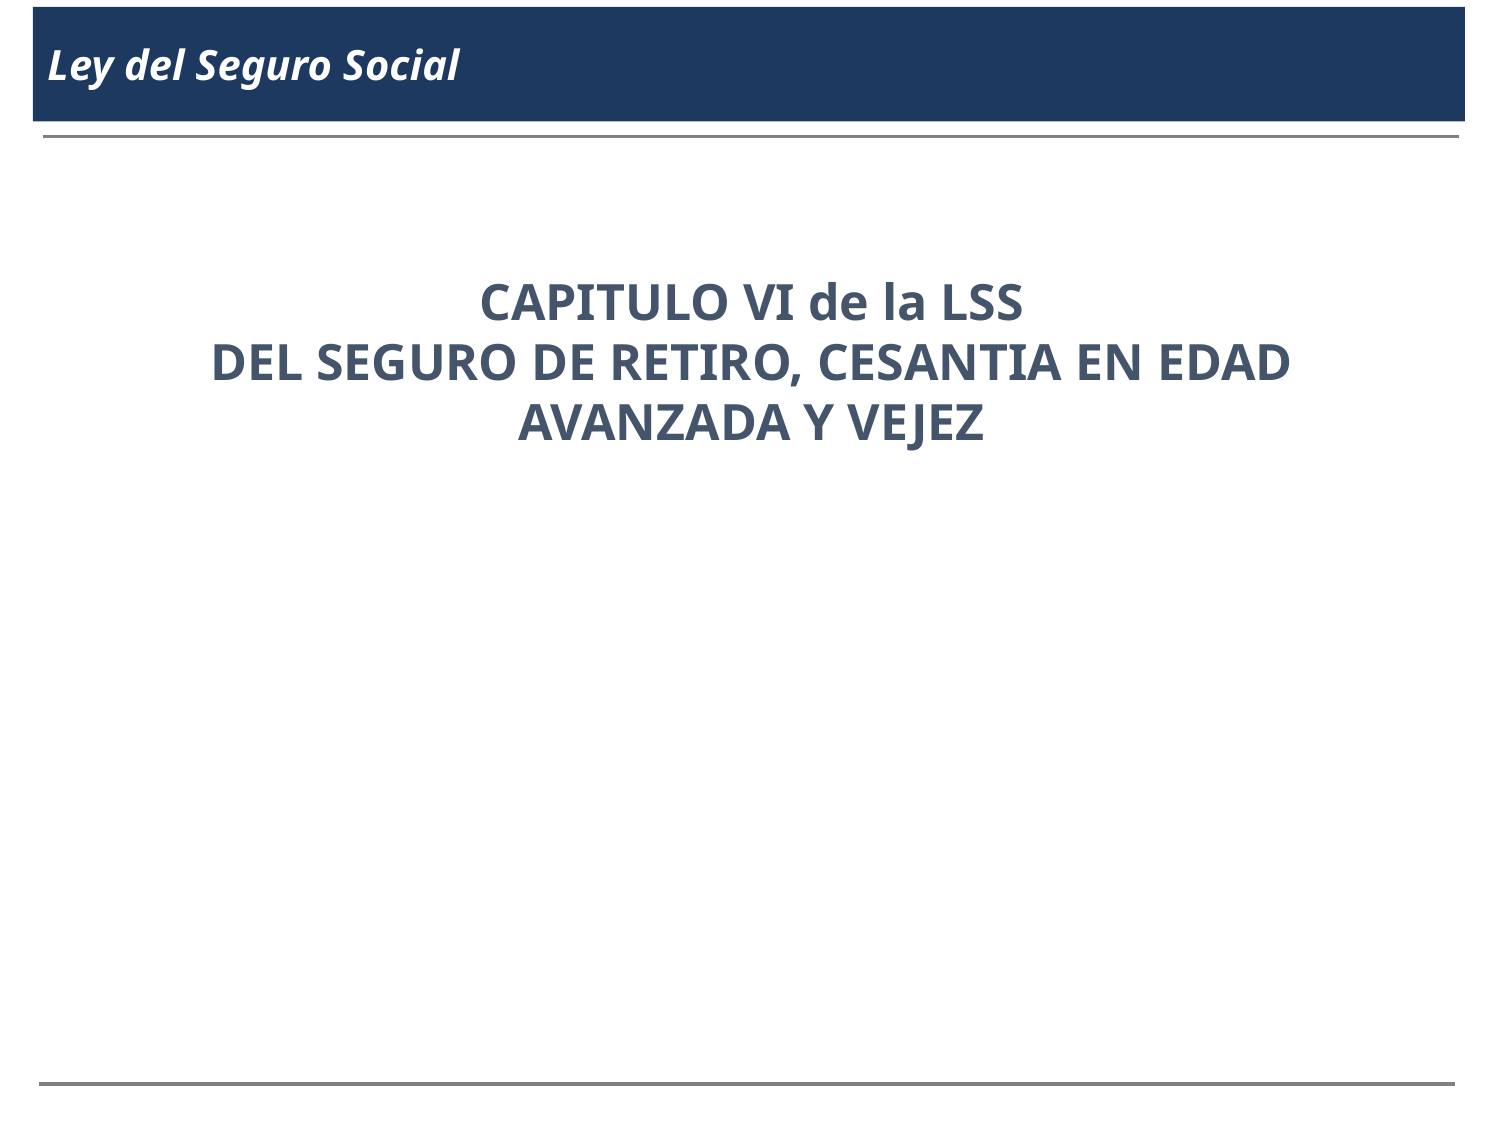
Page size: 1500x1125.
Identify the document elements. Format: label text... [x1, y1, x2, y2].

text_box Ley del Seguro Social [32, 6, 1465, 122]
text_box CAPITULO VI de la LSS DEL SEGURO DE RETIRO, CESANTIA EN EDAD AVANZADA Y VEJEZ [68, 262, 1435, 502]
